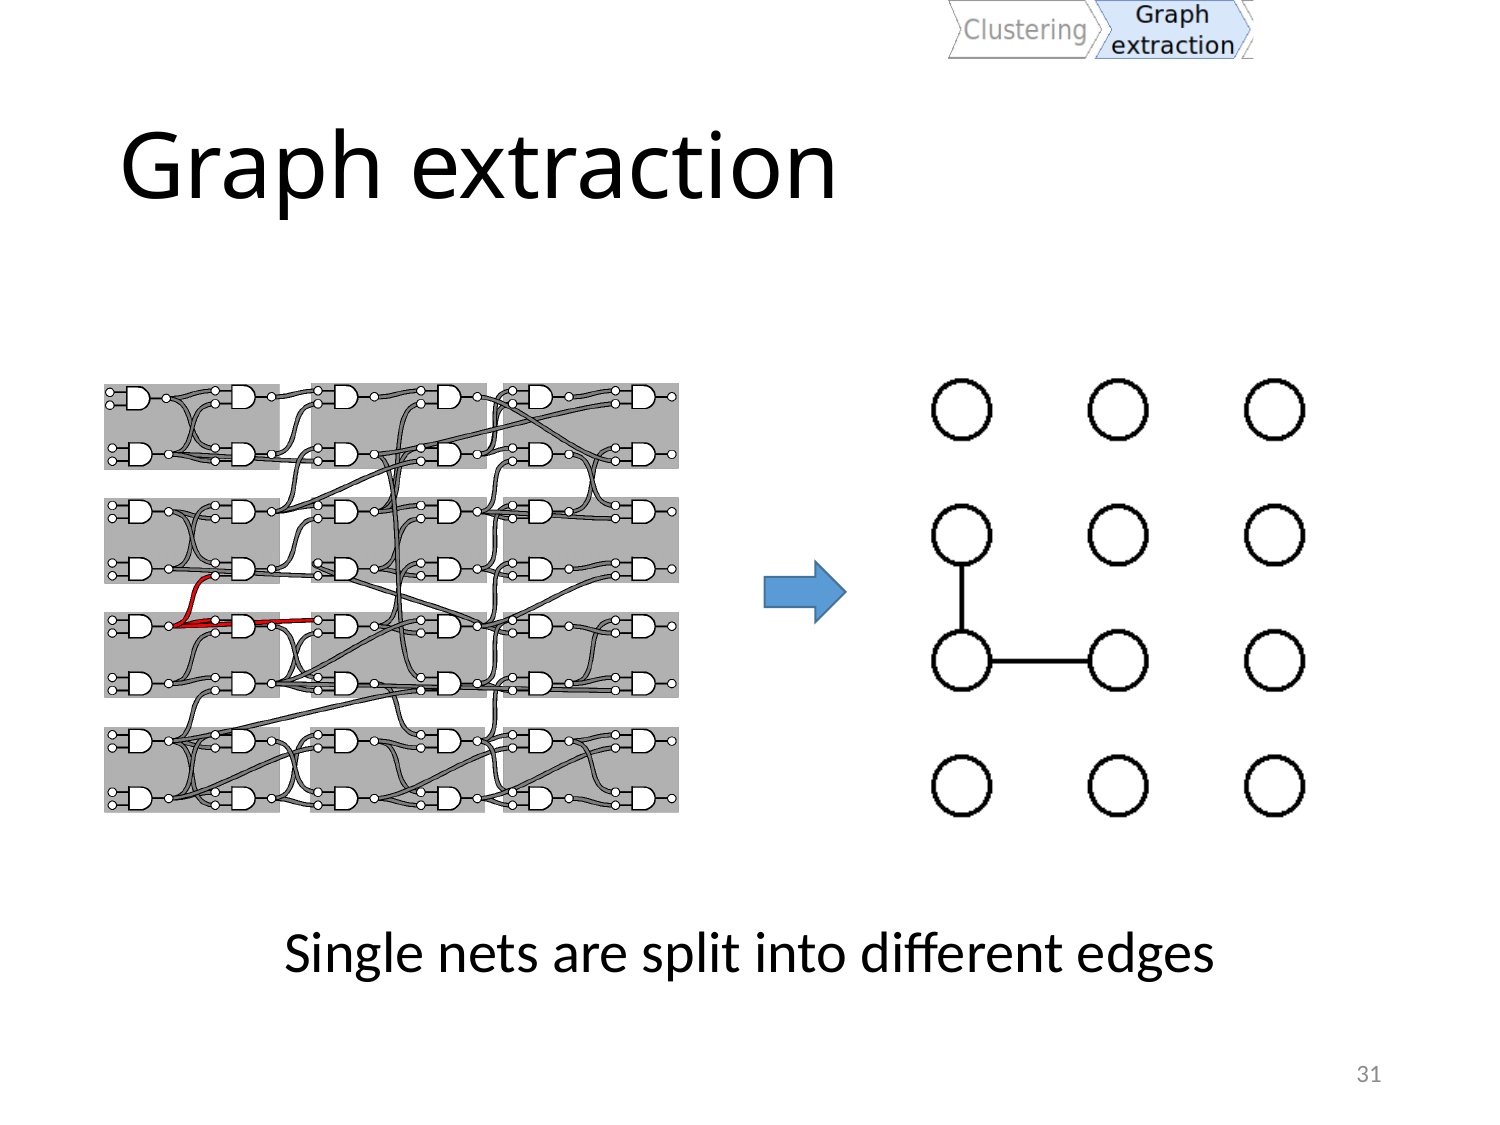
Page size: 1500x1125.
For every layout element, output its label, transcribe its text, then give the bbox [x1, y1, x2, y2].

text_box Single nets are split into different edges [269, 906, 1231, 992]
picture [103, 383, 680, 813]
text_box [763, 559, 848, 625]
title Graph extraction [103, 59, 1397, 278]
picture [947, 0, 1254, 61]
slide_number 31 [1059, 1042, 1397, 1103]
picture [930, 377, 1307, 819]
